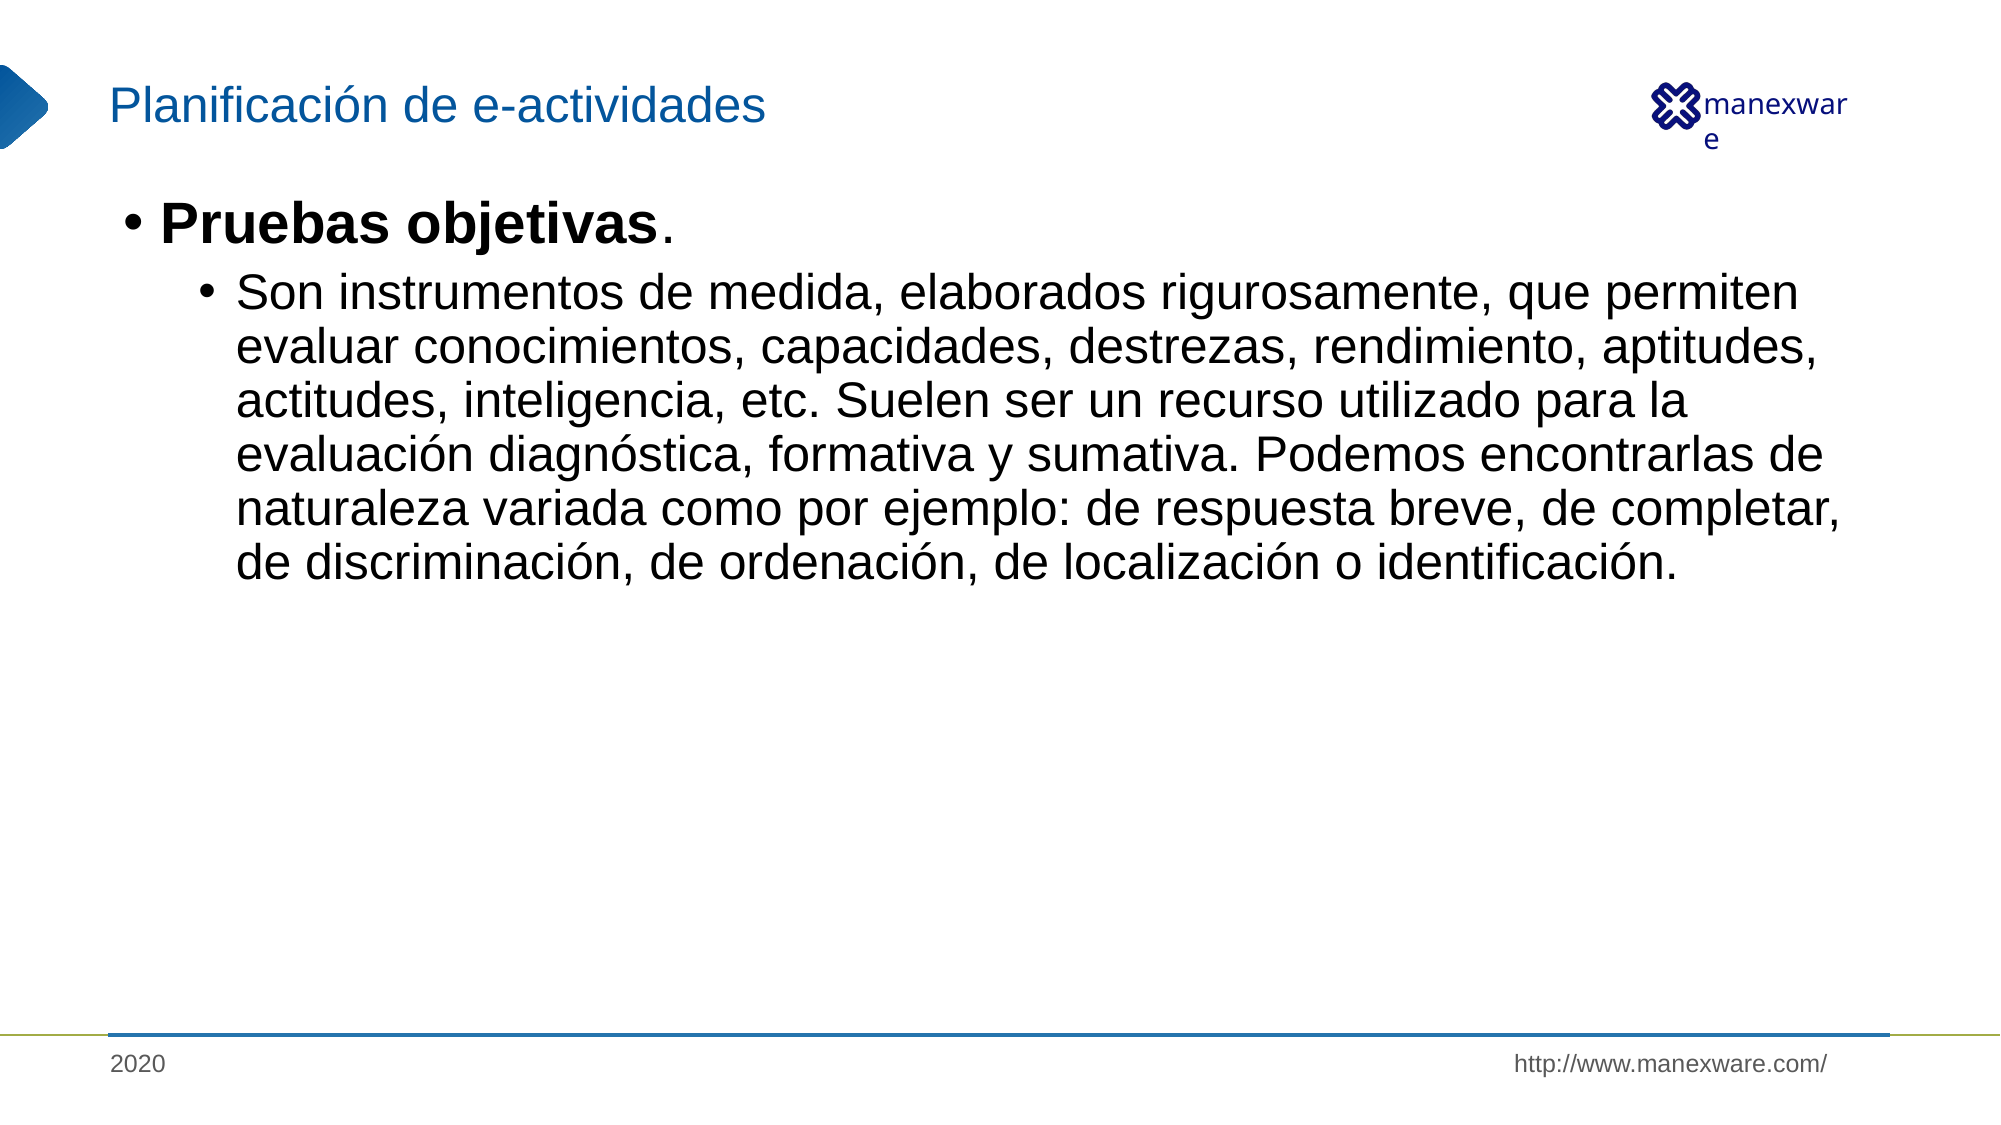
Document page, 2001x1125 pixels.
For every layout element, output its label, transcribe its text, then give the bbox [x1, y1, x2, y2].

title Planificación de e-actividades [108, 59, 1400, 154]
picture [1650, 81, 1702, 131]
list Pruebas objetivas. Son instrumentos de medida, elaborados rigurosamente, que permiten evaluar conocimientos, capacidades, destrezas, rendimiento, aptitudes, actitudes, inteligencia, etc. Suelen ser un recurso utilizado para la evaluación diagnóstica, formativa y sumativa. Podemos encontrarlas de naturaleza variada como por ejemplo: de respuesta breve, de completar, de discriminación, de ordenación, de localización o identificación. [108, 185, 1890, 1007]
